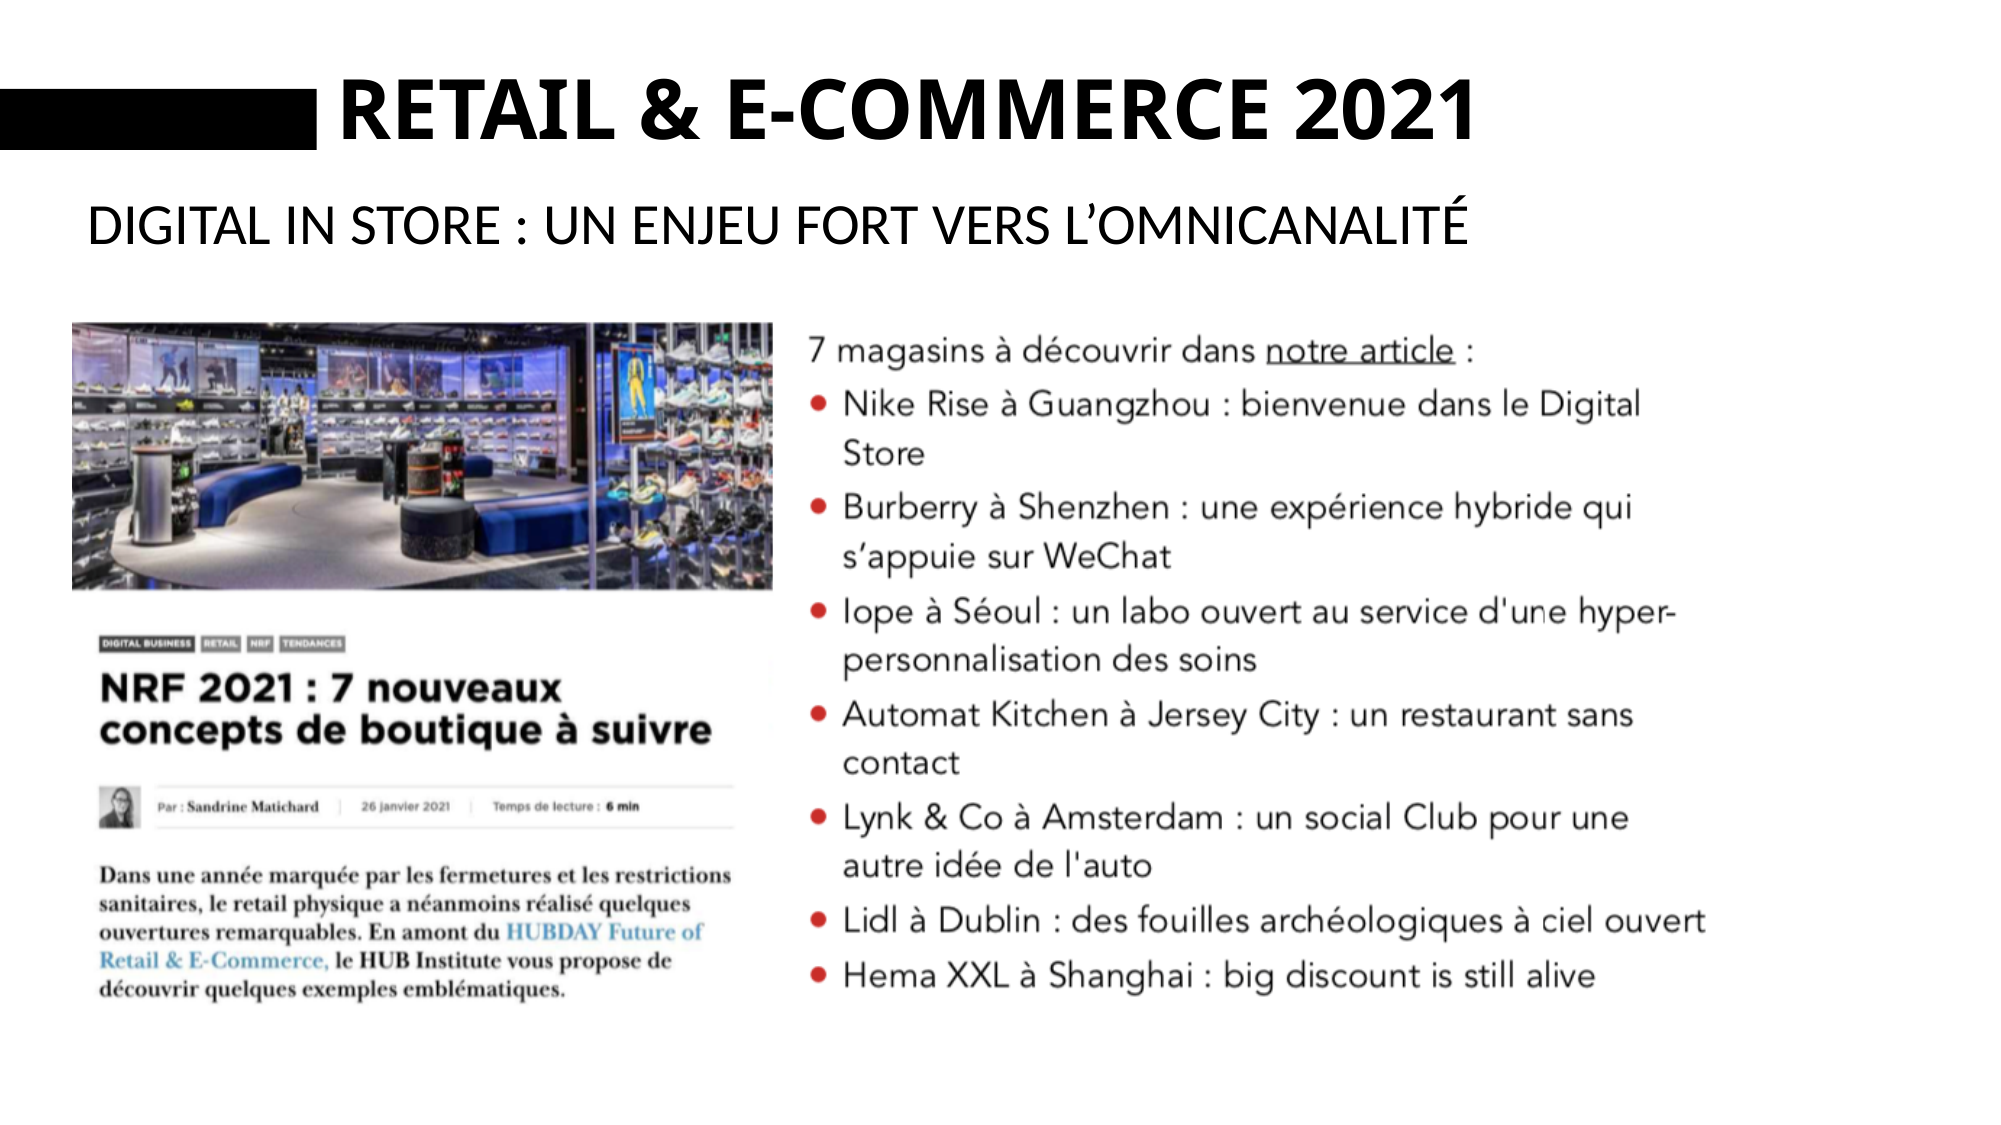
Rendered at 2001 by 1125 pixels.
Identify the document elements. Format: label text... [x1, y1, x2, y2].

text_box [0, 88, 318, 151]
picture [72, 305, 1755, 1023]
title RETAIL & E-COMMERCE 2021 [321, 4, 2000, 222]
text_box DIGITAL IN STORE : UN ENJEU FORT VERS L’OMNICANALITÉ [72, 178, 1856, 264]
